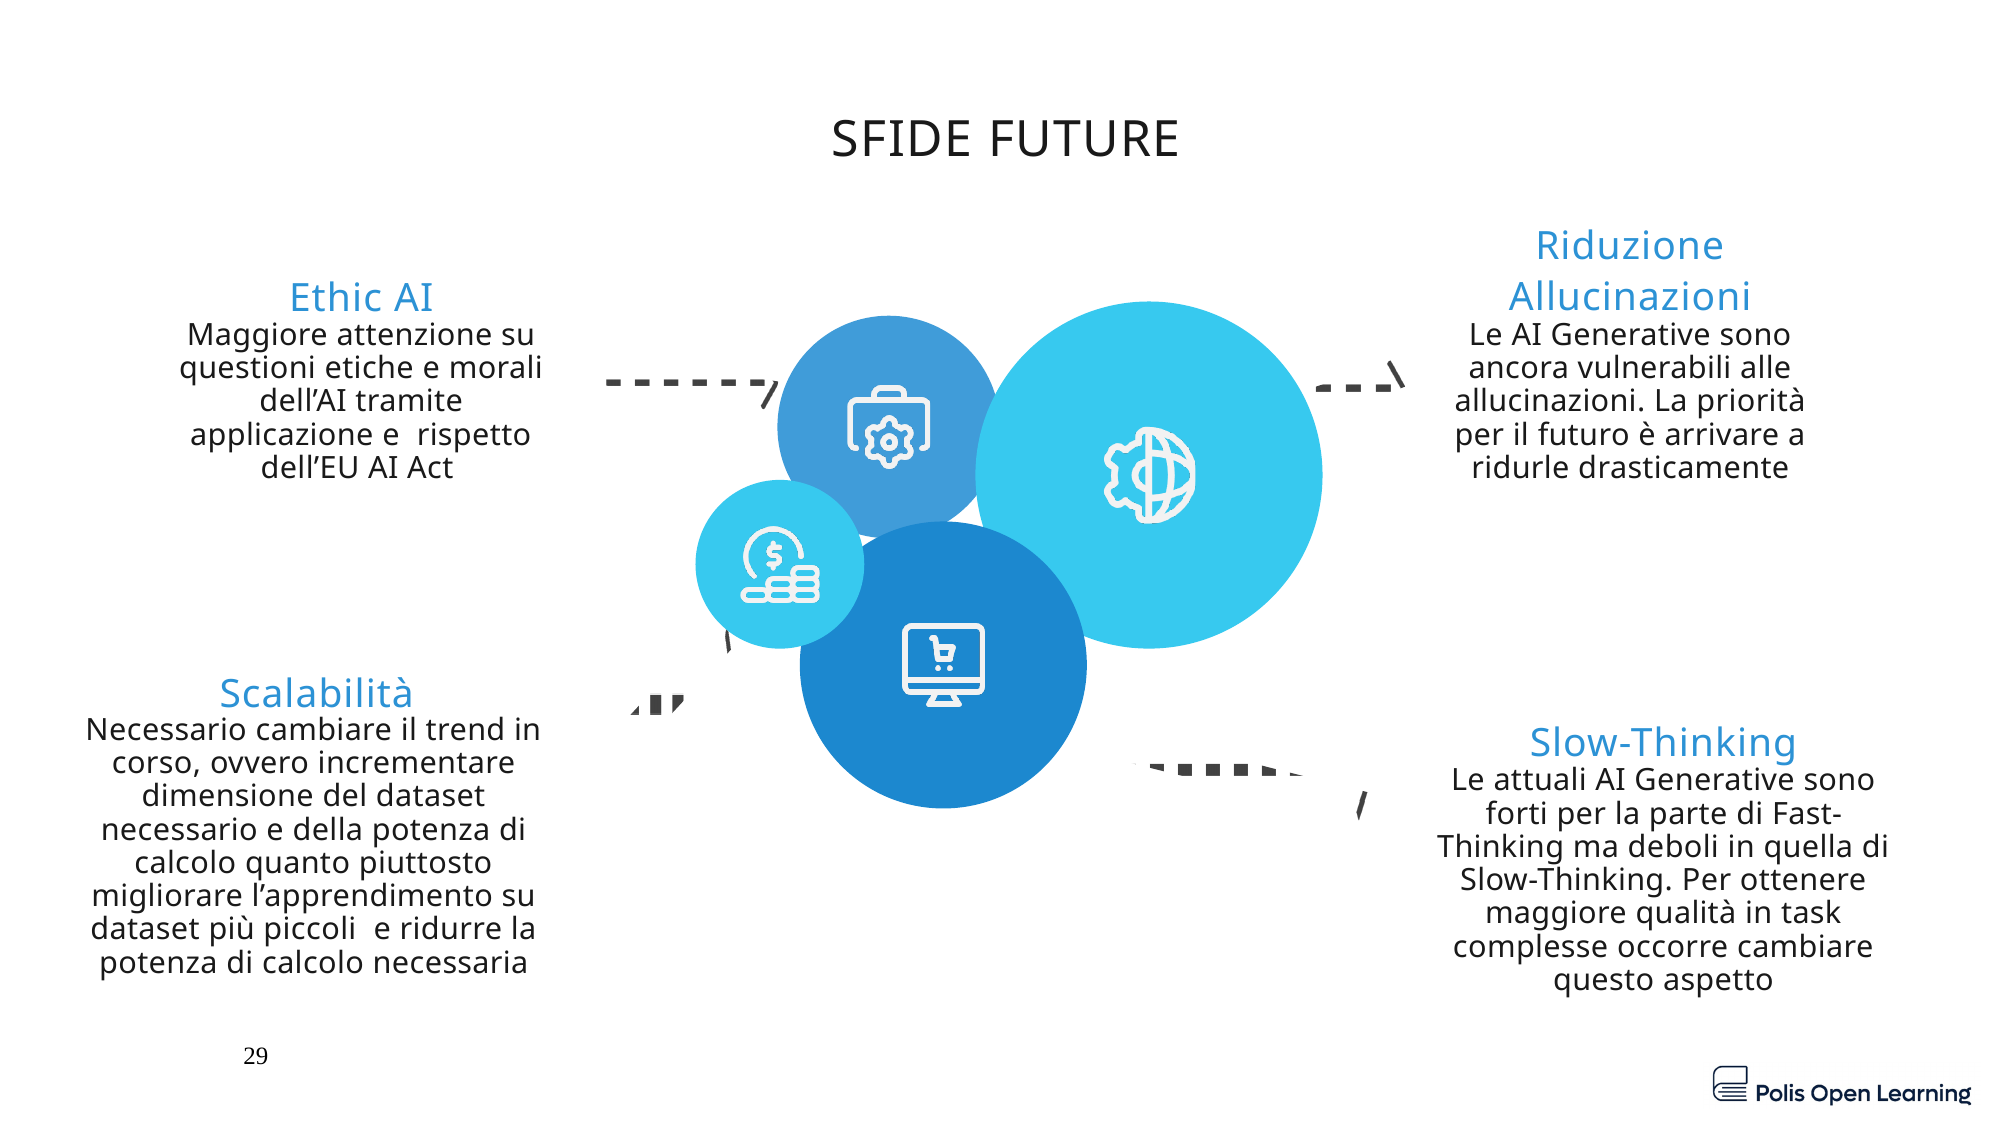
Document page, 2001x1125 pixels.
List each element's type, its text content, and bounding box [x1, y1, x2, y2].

text_box Le attuali AI Generative sono forti per la parte di Fast-Thinking ma deboli in quella di Slow-Thinking. Per ottenere maggiore qualità in task complesse occorre cambiare questo aspetto [1435, 763, 1892, 997]
text_box Riduzione Allucinazioni [1495, 216, 1765, 318]
text_box Le AI Generative sono ancora vulnerabili alle allucinazioni. La priorità per il futuro è arrivare a ridurle drasticamente [1435, 318, 1826, 485]
text_box [579, 650, 724, 791]
text_box [1328, 358, 1406, 414]
text_box [592, 354, 772, 411]
text_box [1092, 722, 1374, 823]
text_box Ethic AI [226, 269, 496, 318]
text_box Necessario cambiare il trend in corso, ovvero incrementare dimensione del dataset necessario e della potenza di calcolo quanto piuttosto migliorare l’apprendimento su dataset più piccoli e ridurre la potenza di calcolo necessaria [79, 712, 549, 980]
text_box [975, 301, 1323, 649]
text_box Maggiore attenzione su questioni etiche e morali dell’AI tramite applicazione e rispetto dell’EU AI Act [174, 318, 549, 485]
text_box SFIDE FUTURE [260, 106, 1753, 167]
text_box Slow-Thinking [1529, 713, 1798, 763]
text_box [695, 479, 865, 649]
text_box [799, 521, 1088, 809]
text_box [777, 315, 970, 519]
text_box Scalabilità [182, 664, 452, 712]
picture [1702, 1062, 1981, 1110]
